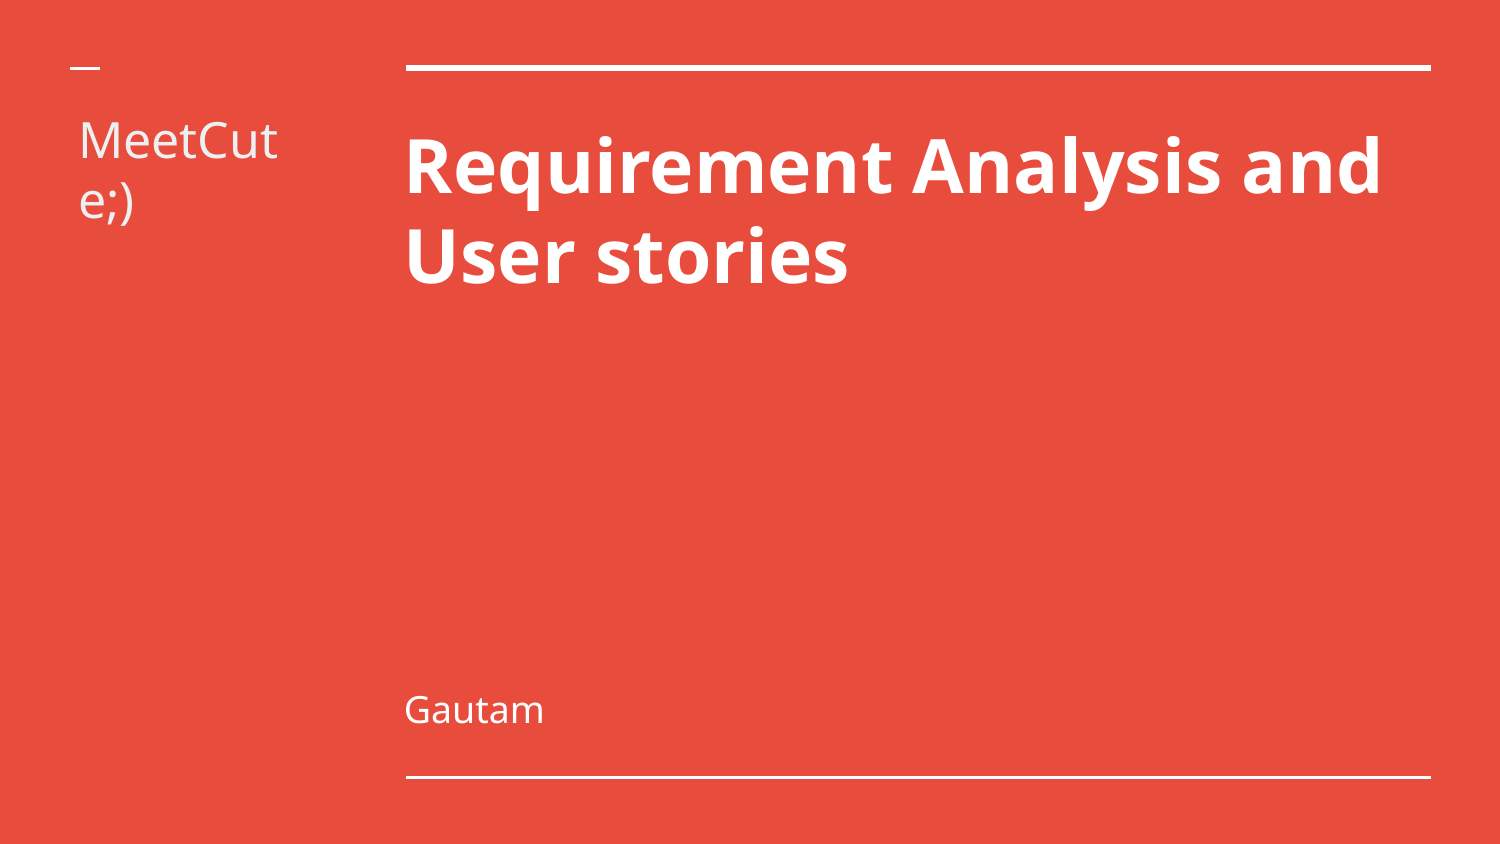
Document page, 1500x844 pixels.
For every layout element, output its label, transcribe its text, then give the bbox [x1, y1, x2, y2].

subtitle Gautam [389, 542, 1428, 746]
title MeetCute;) [63, 93, 304, 192]
title Requirement Analysis and User stories [389, 103, 1428, 357]
